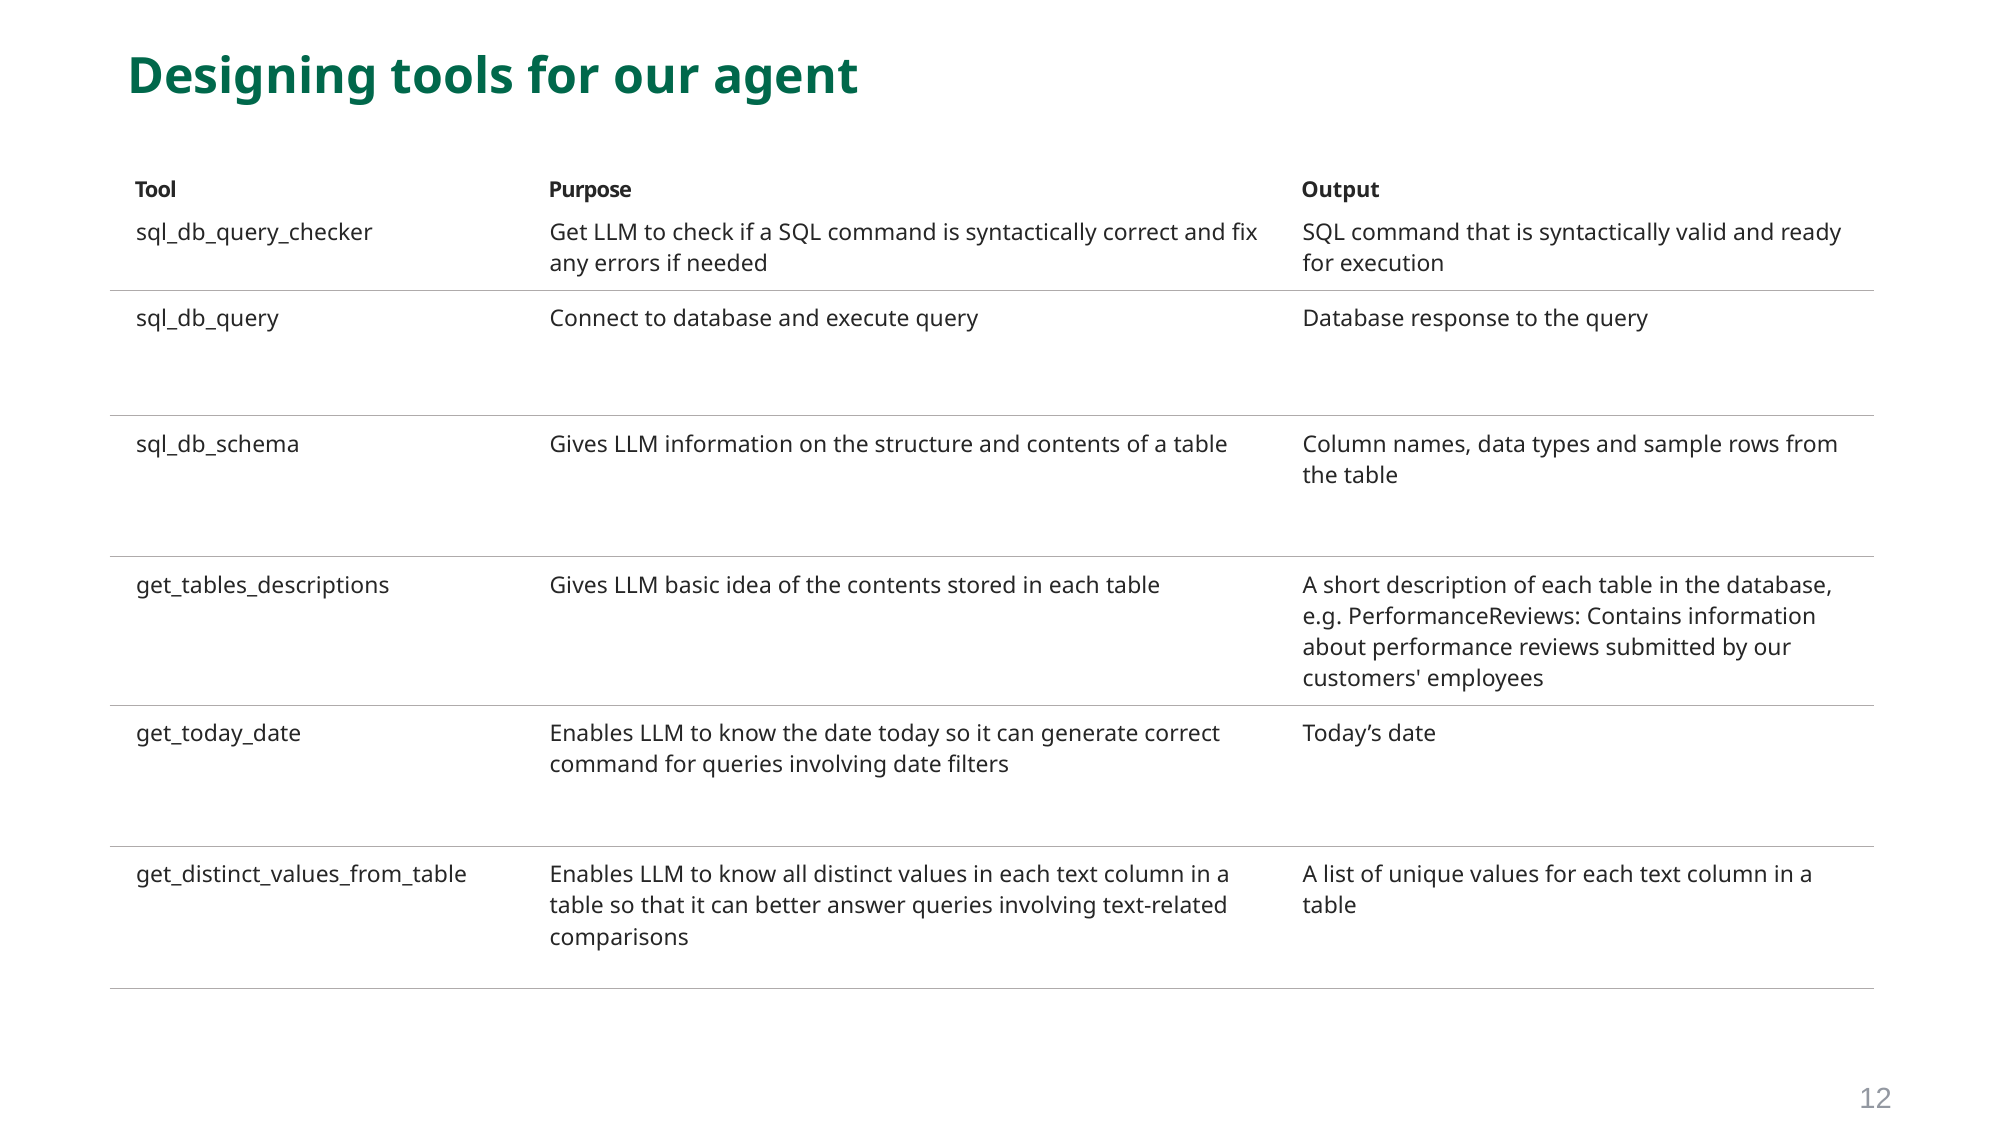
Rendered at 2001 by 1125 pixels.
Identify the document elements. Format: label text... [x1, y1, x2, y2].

table_cell get_today_date [110, 706, 524, 846]
table_cell A short description of each table in the database, e.g. PerformanceReviews: Contains information about performance reviews submitted by our customers' employees [1276, 557, 1874, 705]
table_cell Gives LLM basic idea of the contents stored in each table [524, 557, 1276, 705]
table_cell sql_db_query_checker [110, 204, 524, 290]
table_cell Gives LLM information on the structure and contents of a table [524, 416, 1276, 556]
table_cell Today’s date [1276, 706, 1874, 846]
table_cell Column names, data types and sample rows from the table [1276, 416, 1874, 556]
table_cell Enables LLM to know the date today so it can generate correct command for queries involving date filters [524, 706, 1276, 846]
table_cell get_distinct_values_from_table [110, 847, 524, 988]
slide_number 12 [1441, 1078, 1892, 1125]
table_cell sql_db_schema [110, 416, 524, 556]
title Designing tools for our agent [127, 49, 1789, 164]
table_cell A list of unique values for each text column in a table [1276, 847, 1874, 988]
table_cell Enables LLM to know all distinct values in each text column in a table so that it can better answer queries involving text-related comparisons [524, 847, 1276, 988]
table_cell Get LLM to check if a SQL command is syntactically correct and fix any errors if needed [524, 204, 1276, 290]
table_cell get_tables_descriptions [110, 557, 524, 705]
table_header Tool [110, 164, 524, 204]
table_cell SQL command that is syntactically valid and ready for execution [1276, 204, 1874, 290]
table_cell Database response to the query [1276, 291, 1874, 415]
table_header Purpose [524, 164, 1276, 204]
table_cell Connect to database and execute query [524, 291, 1276, 415]
table_header Output [1276, 164, 1874, 204]
table_cell sql_db_query [110, 291, 524, 415]
